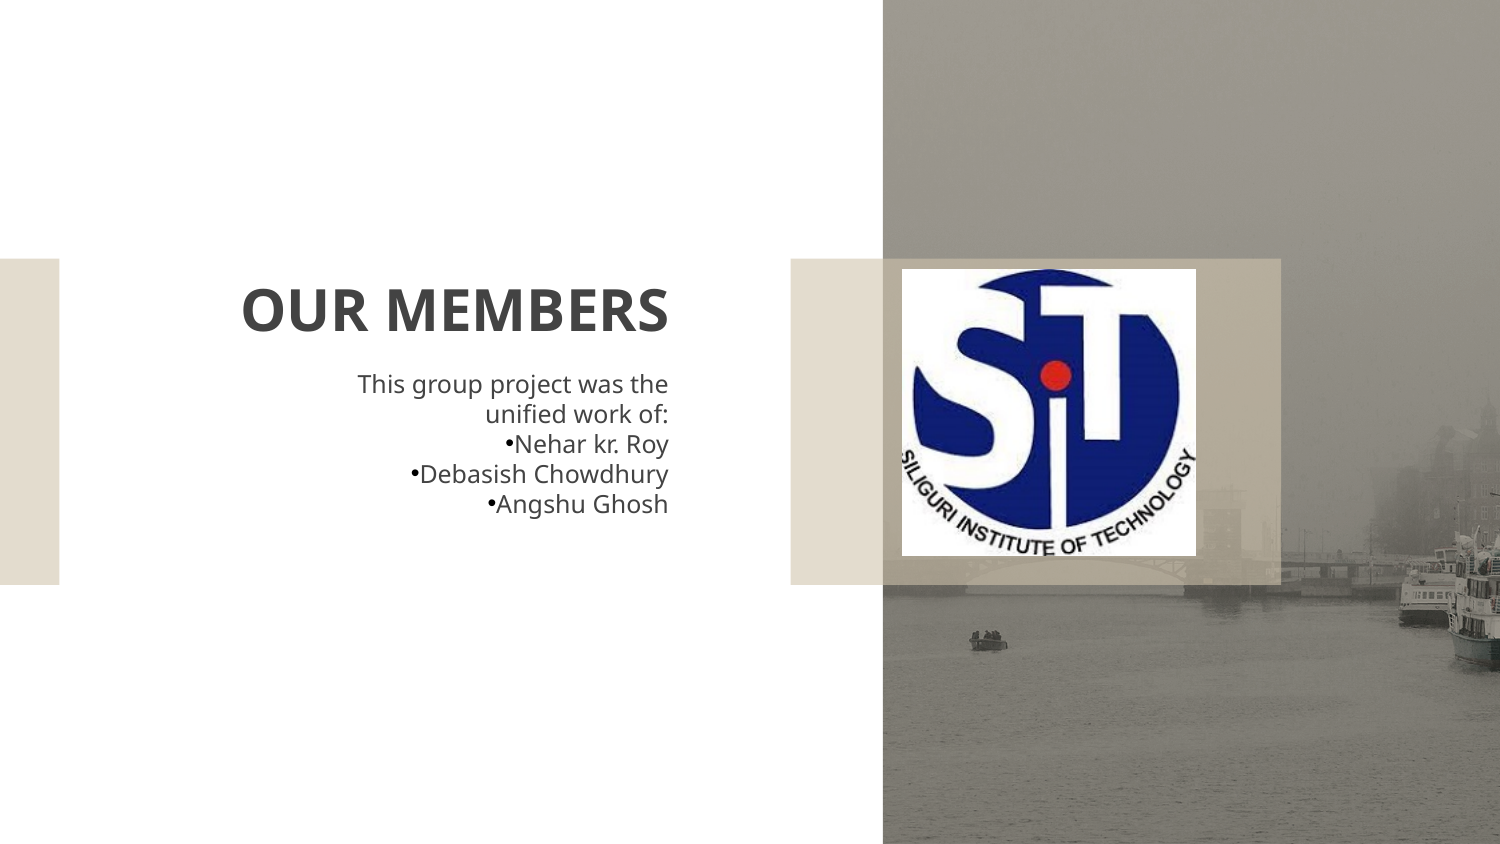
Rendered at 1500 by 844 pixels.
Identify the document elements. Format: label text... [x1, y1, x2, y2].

text_box [0, 258, 60, 585]
title OUR MEMBERS [110, 234, 685, 383]
text_box [790, 258, 877, 585]
subtitle This group project was the unified work of: Nehar kr. Roy Debasish Chowdhury Angshu Ghosh [273, 383, 685, 546]
picture [882, 0, 1500, 844]
